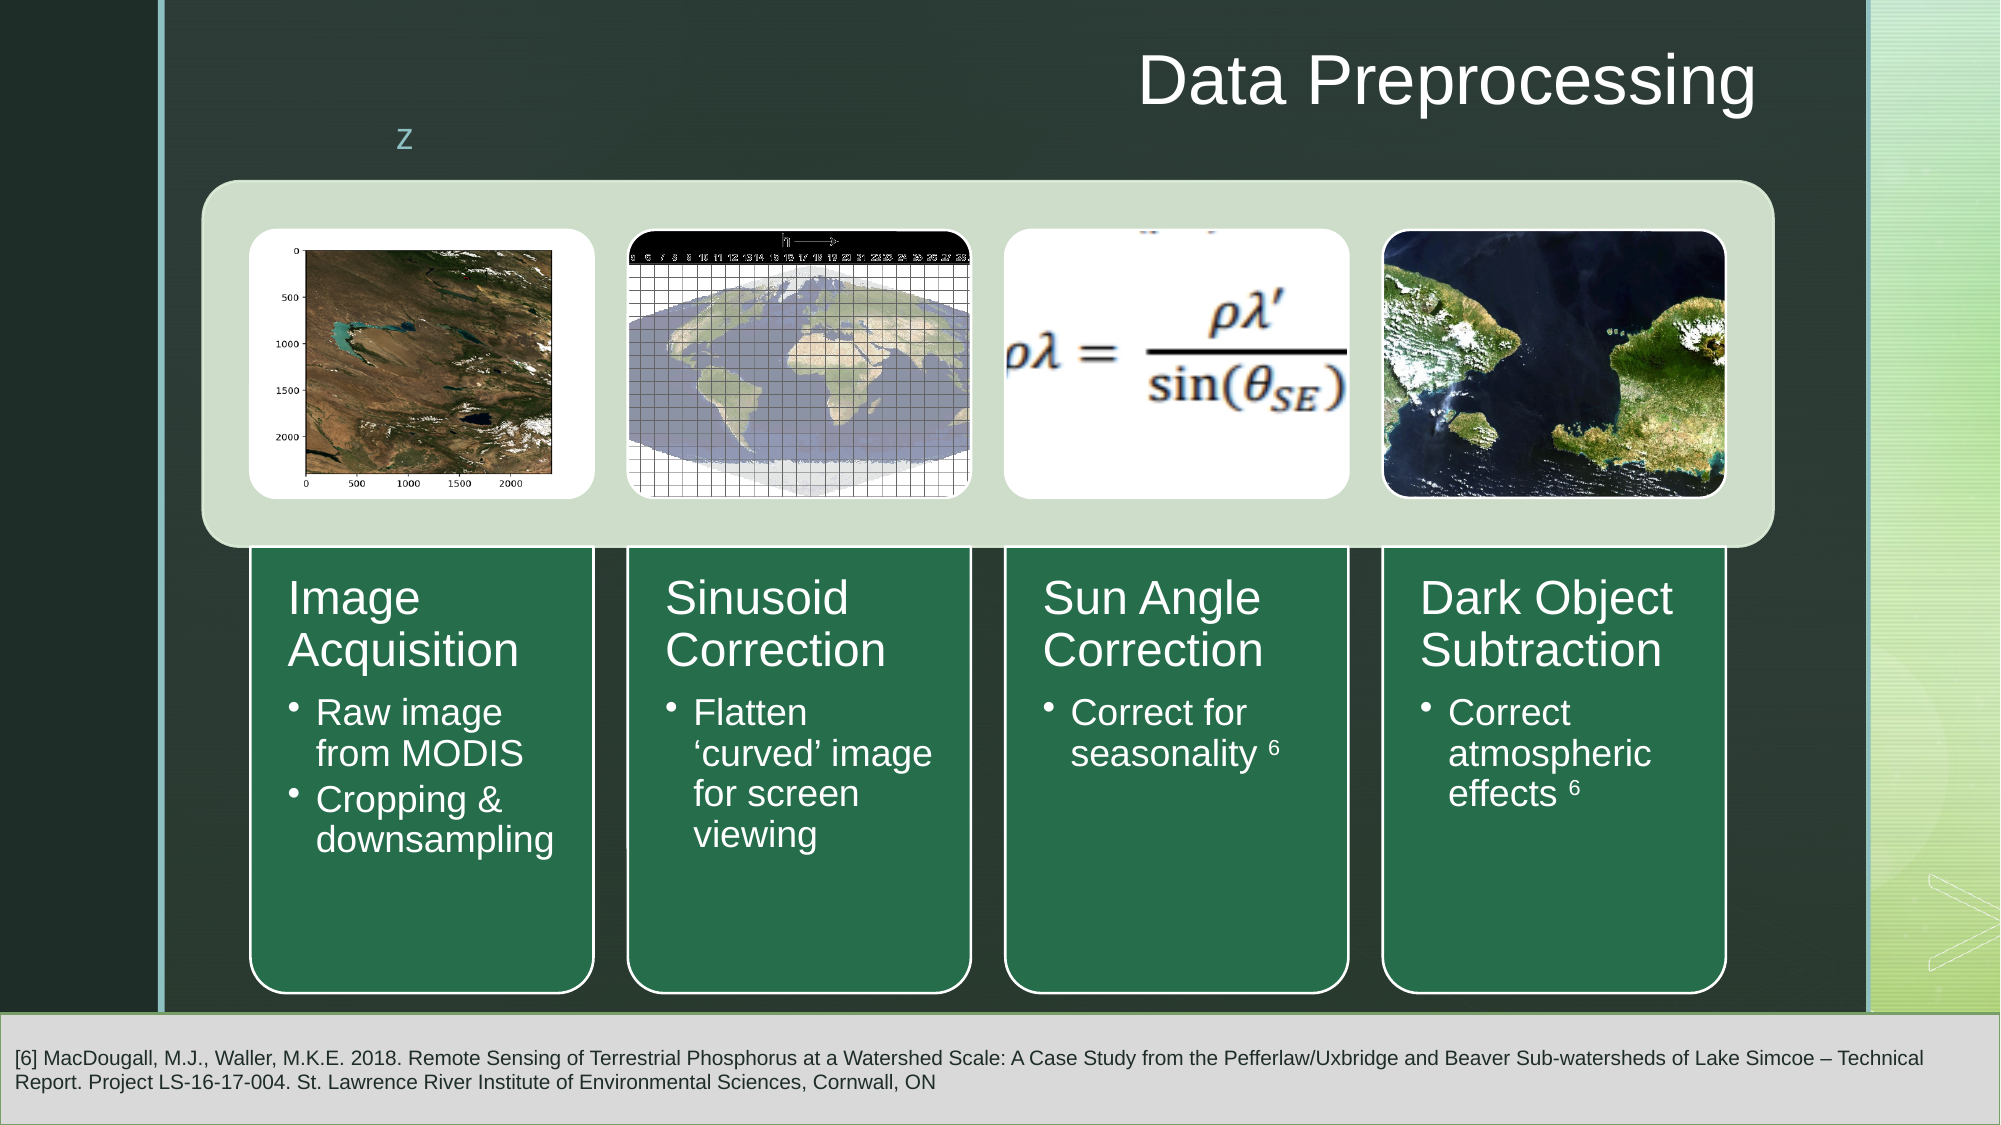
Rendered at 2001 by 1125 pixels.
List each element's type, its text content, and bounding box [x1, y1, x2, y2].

text_box [6] MacDougall, M.J., Waller, M.K.E. 2018. Remote Sensing of Terrestrial Phosphorus at a Watershed Scale: A Case Study from the Pefferlaw/Uxbridge and Beaver Sub-watersheds of Lake Simcoe – Technical Report. Project LS-16-17-004. St. Lawrence River Institute of Environmental Sciences, Cornwall, ON [0, 1012, 2000, 1125]
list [202, 180, 1774, 994]
title Data Preprocessing [467, 35, 1774, 180]
picture [1871, 0, 2001, 1125]
